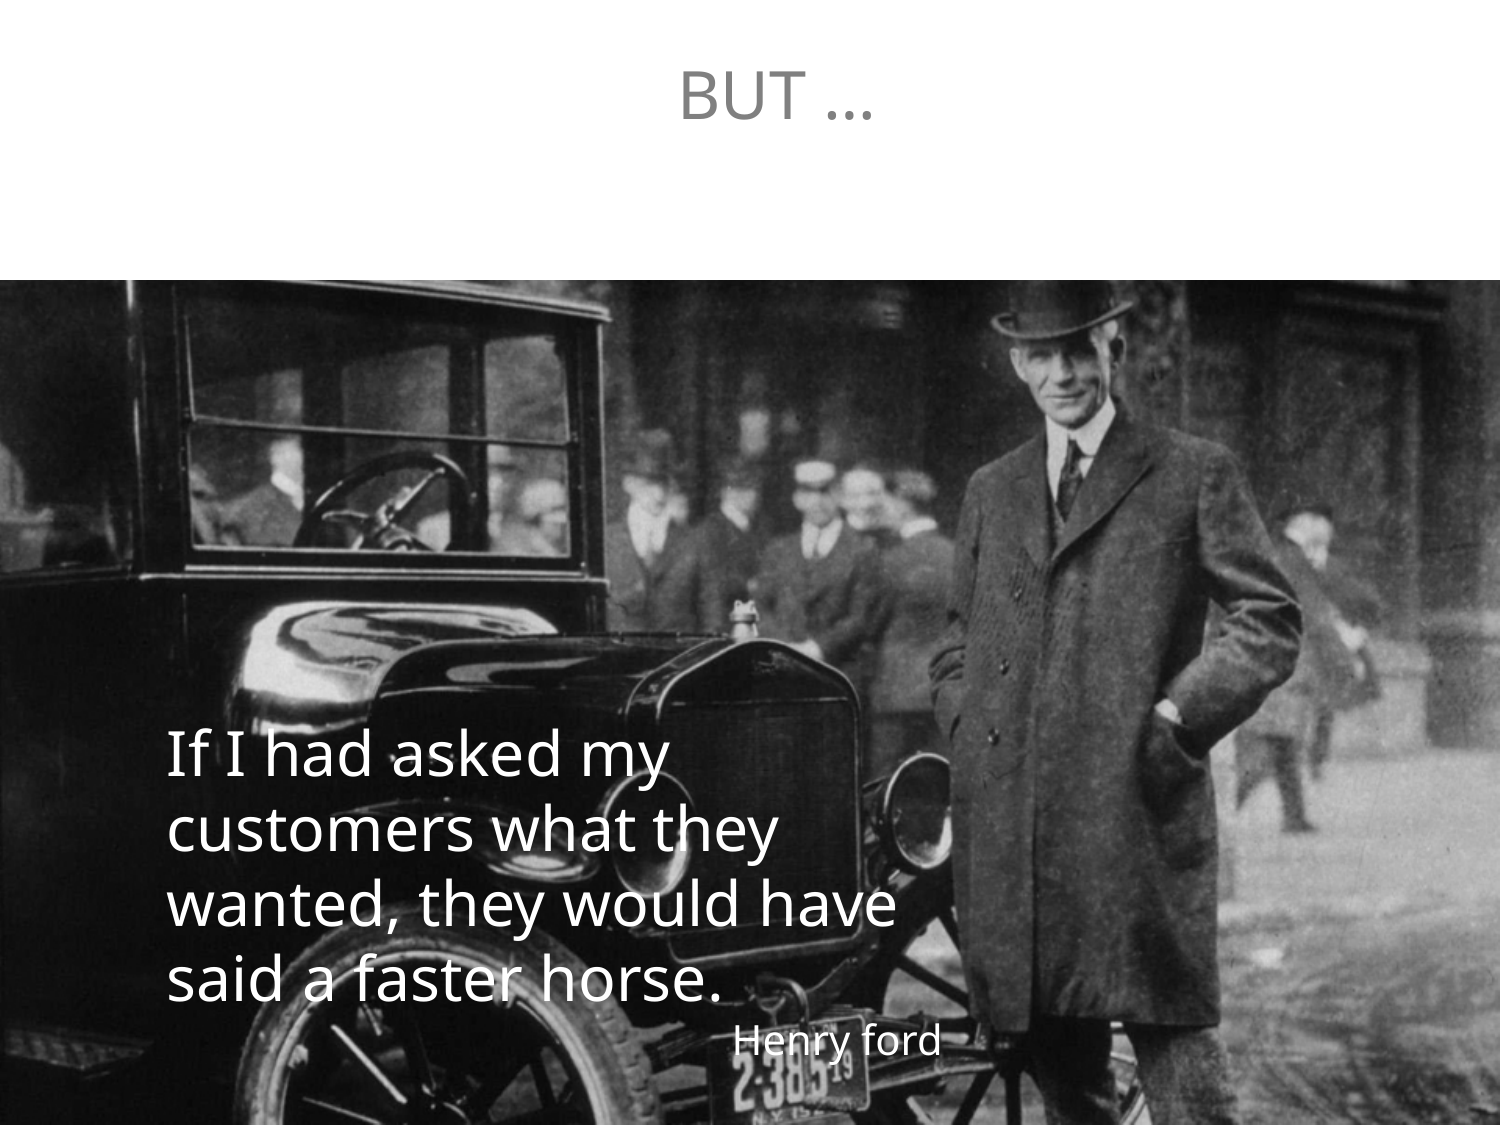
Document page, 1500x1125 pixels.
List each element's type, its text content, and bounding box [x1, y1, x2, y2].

picture [0, 280, 1500, 1125]
text_box BUT … [131, 45, 1423, 230]
